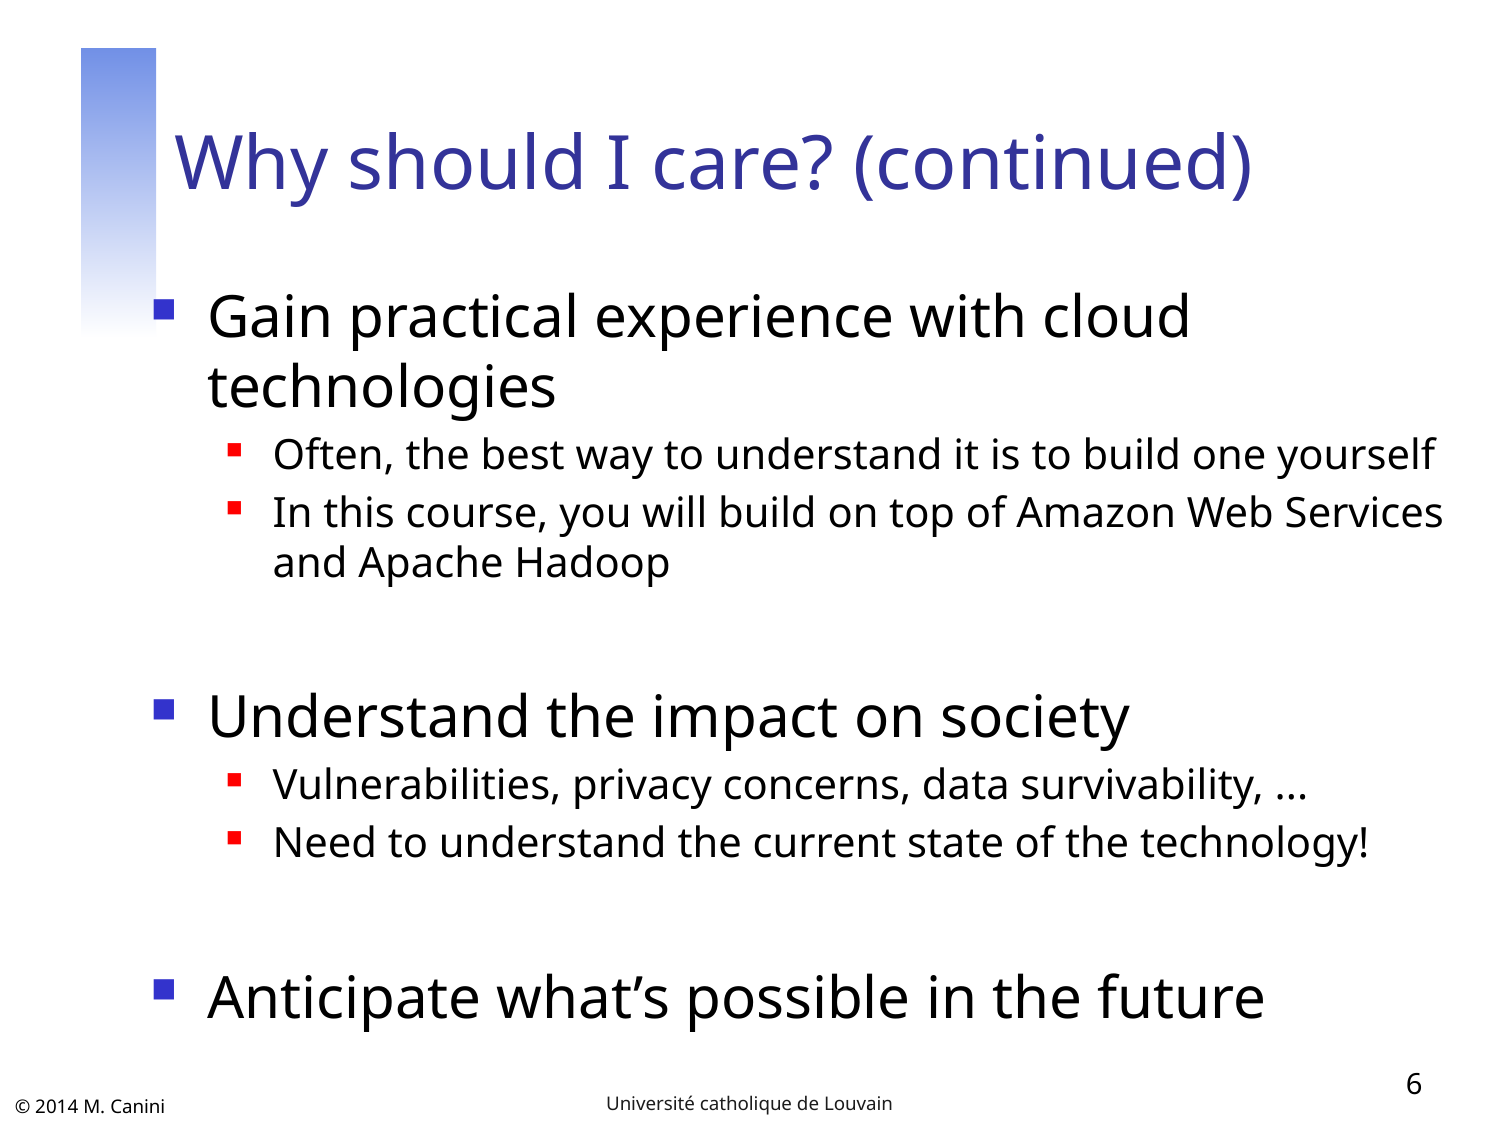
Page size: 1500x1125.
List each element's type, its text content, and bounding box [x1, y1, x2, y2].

title Why should I care? (continued) [158, 49, 1438, 213]
footer Université catholique de Louvain [512, 1083, 987, 1125]
slide_number 6 [1124, 1037, 1438, 1113]
list Gain practical experience with cloud technologies Often, the best way to understand it is to build one yourself In this course, you will build on top of Amazon Web Services and Apache Hadoop Understand the impact on society Vulnerabilities, privacy concerns, data survivability, ... Need to understand the current state of the technology! Anticipate what’s possible in the future [135, 271, 1500, 1016]
